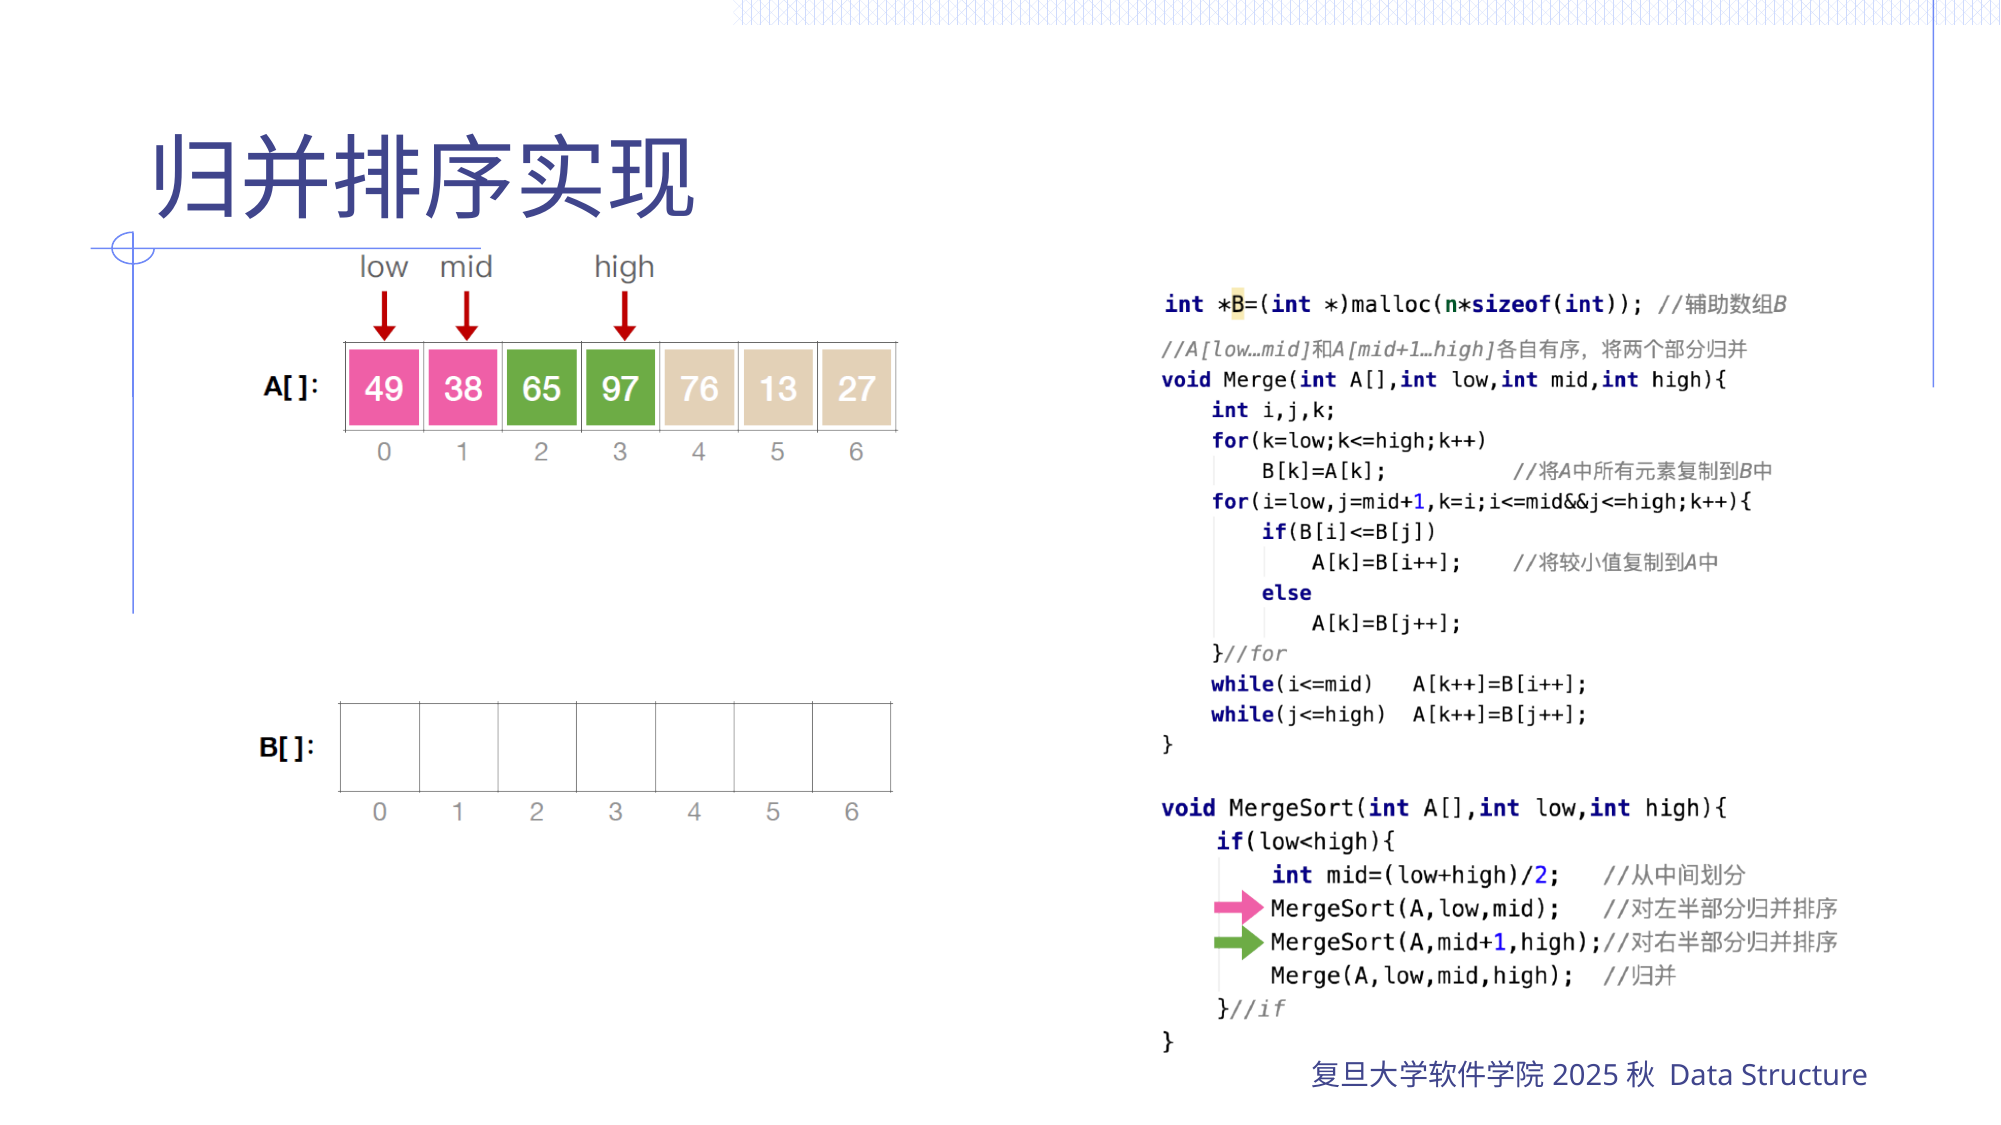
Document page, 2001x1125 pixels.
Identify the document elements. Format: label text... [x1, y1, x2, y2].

title 归并排序实现 [133, 50, 1834, 238]
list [210, 243, 1856, 1057]
